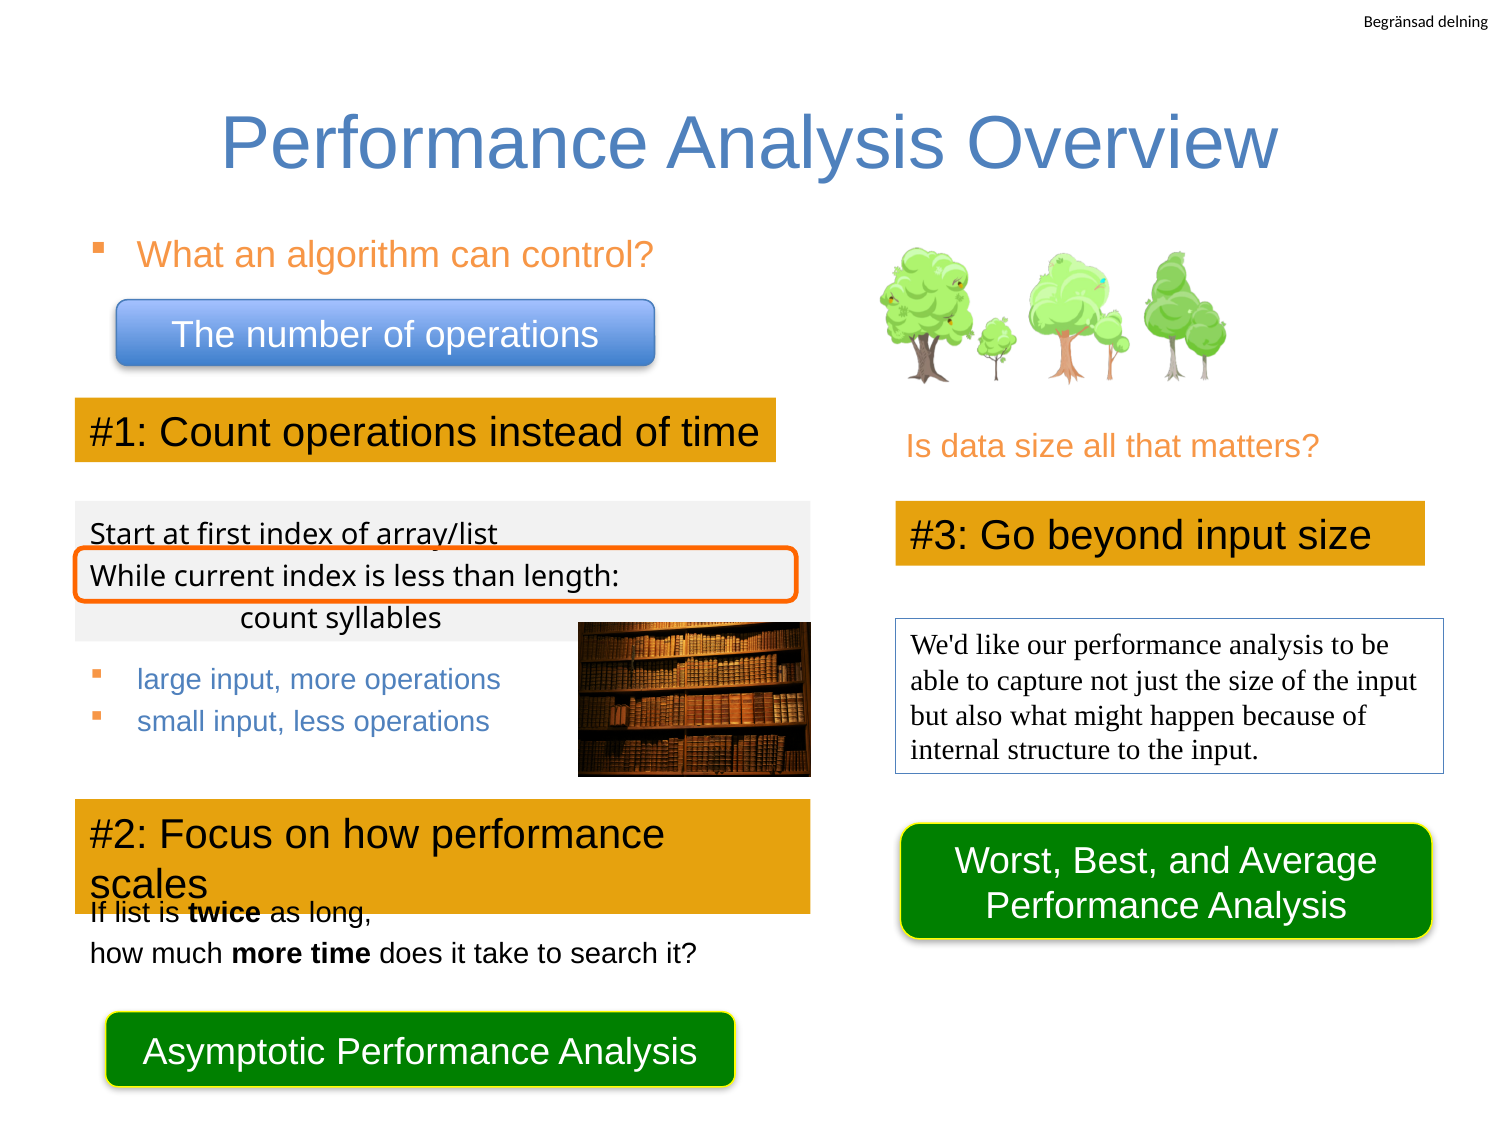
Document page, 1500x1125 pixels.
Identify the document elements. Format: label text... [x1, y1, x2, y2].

text_box We'd like our performance analysis to be able to capture not just the size of the input but also what might happen because of internal structure to the input. [895, 618, 1444, 774]
text_box #1: Count operations instead of time [74, 397, 776, 463]
text_box large input, more operations small input, less operations [75, 645, 517, 745]
text_box [72, 545, 799, 604]
text_box Start at first index of array/list While current index is less than length: count syllables [75, 500, 811, 642]
text_box #2: Focus on how performance scales [75, 799, 811, 878]
picture [873, 242, 1229, 386]
text_box Asymptotic Performance Analysis [104, 1010, 736, 1088]
text_box Worst, Best, and Average Performance Analysis [899, 822, 1433, 940]
text_box The number of operations [115, 298, 656, 367]
picture [578, 621, 811, 777]
title Performance Analysis Overview [75, 45, 1425, 233]
text_box What an algorithm can control? [75, 204, 736, 283]
text_box If list is twice as long, how much more time does it take to search it? [74, 878, 825, 978]
text_box #3: Go beyond input size [895, 500, 1425, 566]
text_box Is data size all that matters? [890, 416, 1377, 472]
